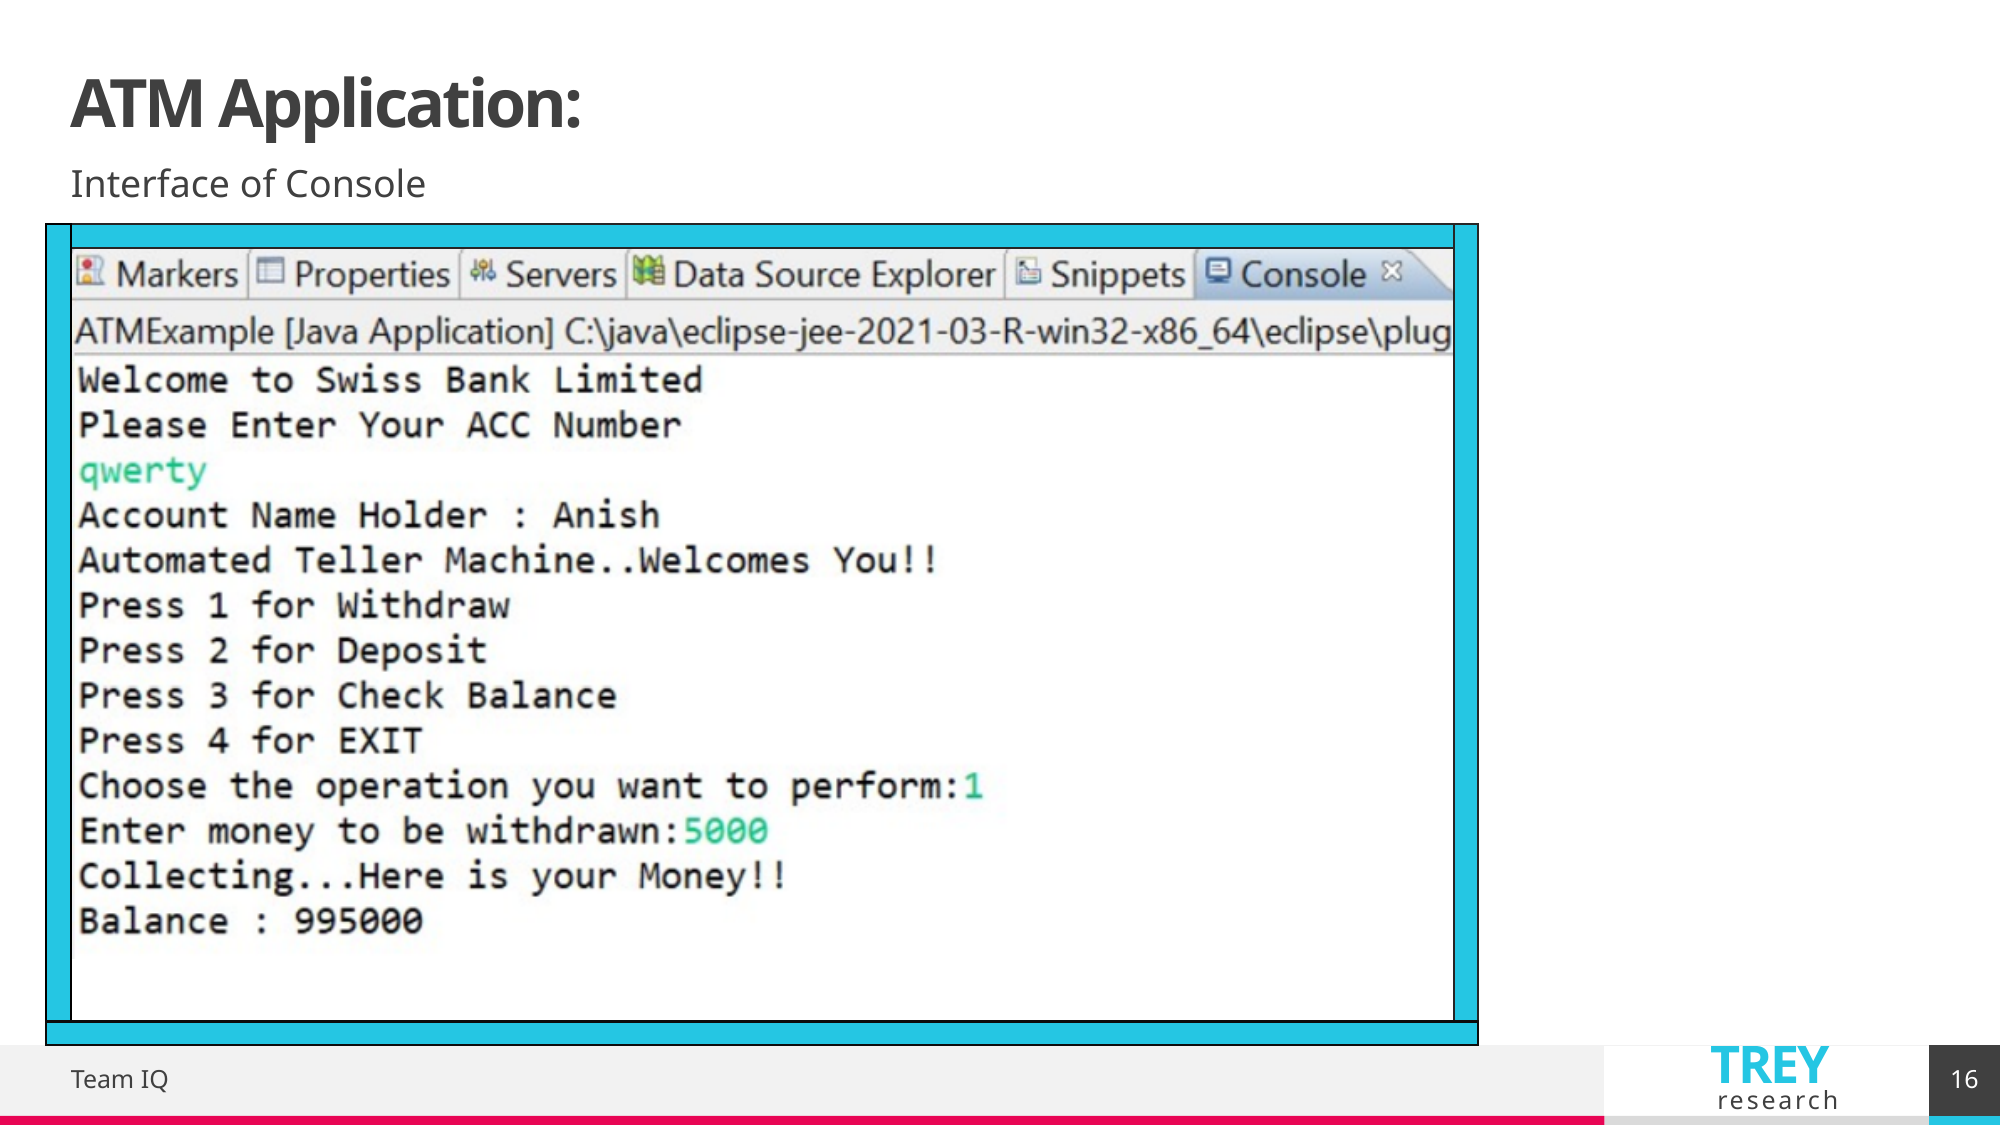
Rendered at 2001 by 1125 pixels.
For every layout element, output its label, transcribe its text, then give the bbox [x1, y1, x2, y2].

slide_number 16 [1929, 1045, 2000, 1116]
list Interface of Console [70, 165, 1931, 225]
footer Team IQ [70, 1056, 1000, 1105]
text_box [45, 223, 72, 1020]
text_box [45, 1020, 1479, 1046]
text_box [1453, 223, 1479, 1020]
picture [70, 247, 1454, 959]
text_box [72, 223, 1453, 247]
title ATM Application: [70, 70, 1932, 142]
